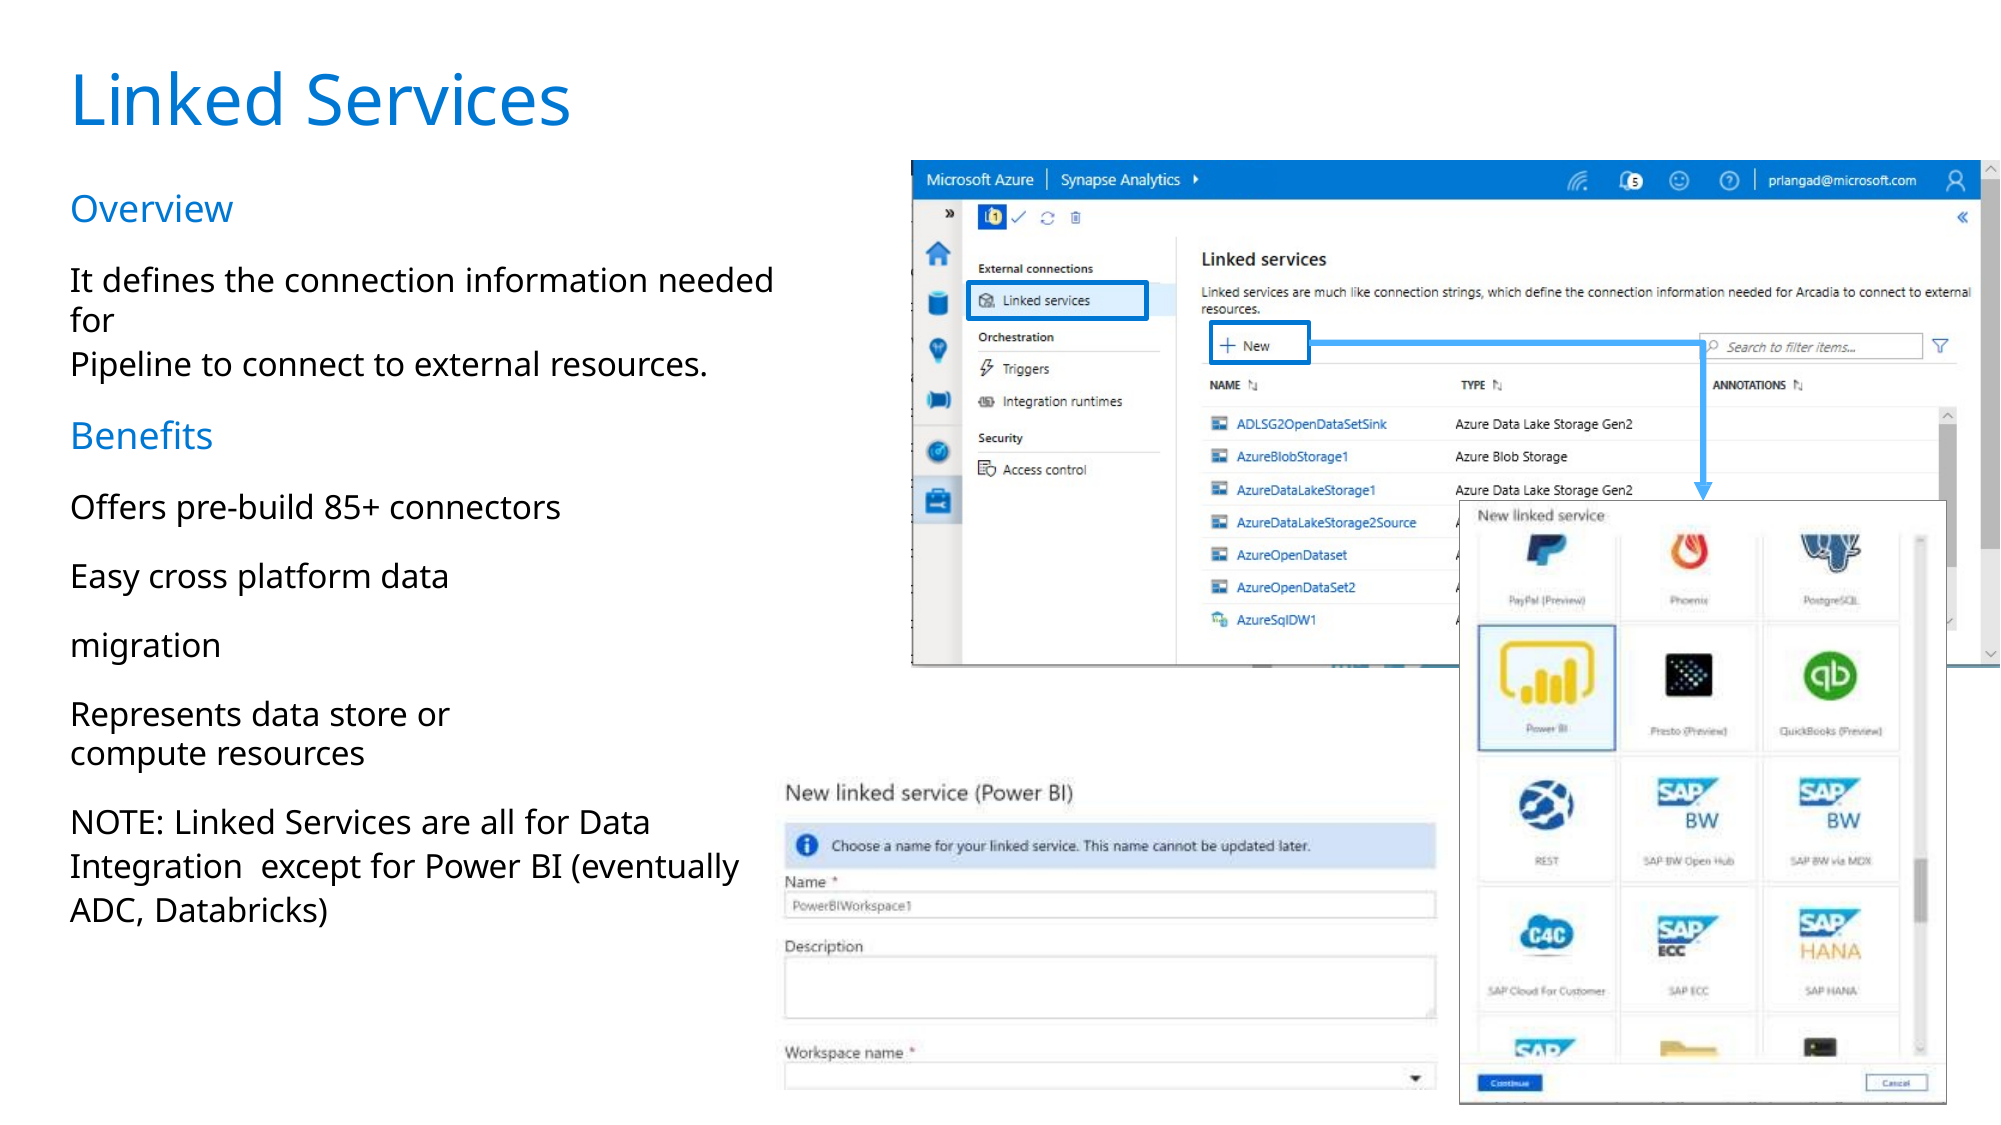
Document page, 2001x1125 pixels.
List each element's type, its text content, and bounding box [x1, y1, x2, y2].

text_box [775, 160, 2000, 1105]
text_box Overview It defines the connection information needed for Pipeline to connect to external resources. Benefits Offers pre-build 85+ connectors Easy cross platform data migration Represents data store or compute resources NOTE: Linked Services are all for Data Integration except for Power BI (eventually ADC, Databricks) [67, 183, 775, 930]
title Linked Services [67, 0, 830, 183]
